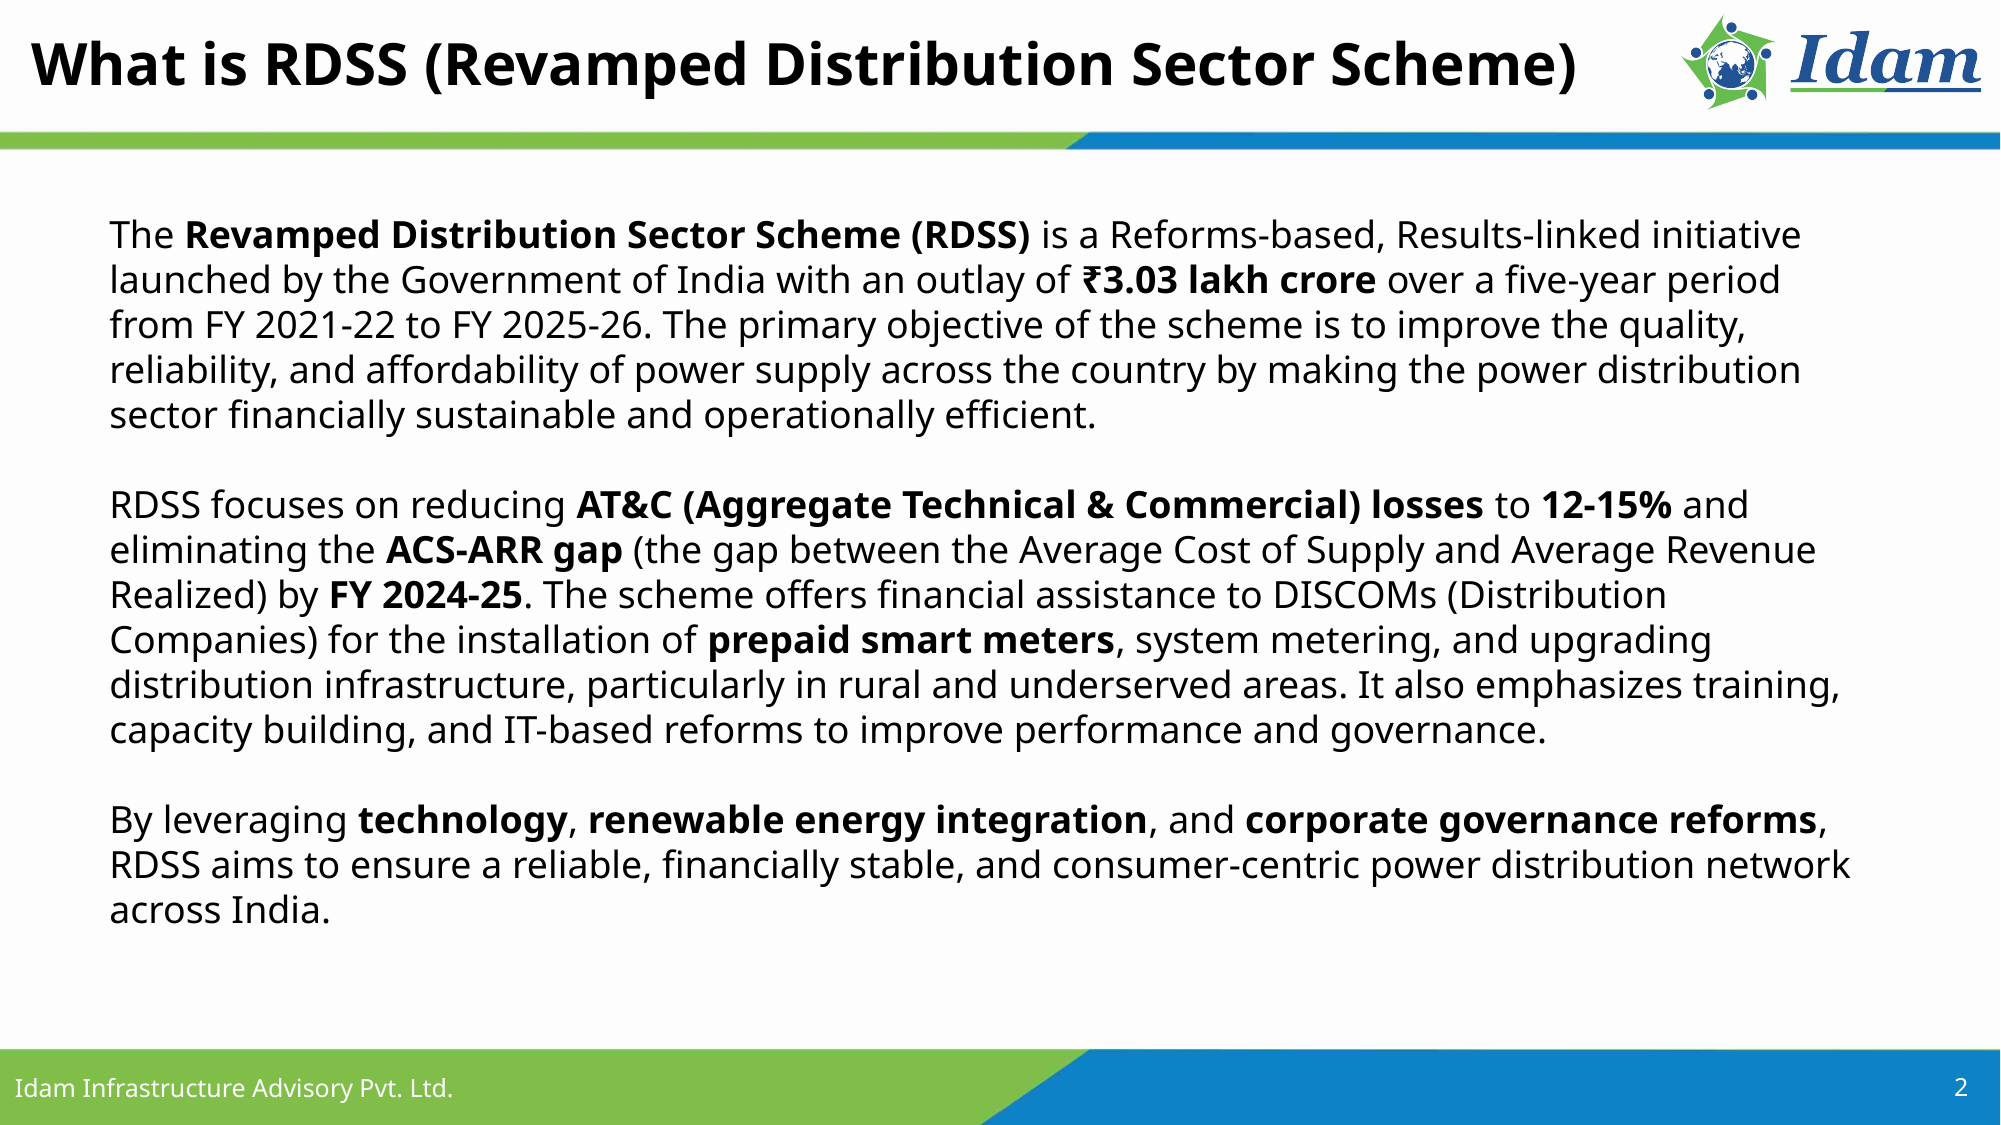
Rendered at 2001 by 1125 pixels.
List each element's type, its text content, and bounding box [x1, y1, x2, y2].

picture [0, 0, 2001, 1125]
list What is RDSS (Revamped Distribution Sector Scheme) [16, 24, 1627, 110]
text_box The Revamped Distribution Sector Scheme (RDSS) is a Reforms-based, Results-linked initiative launched by the Government of India with an outlay of ₹3.03 lakh crore over a five-year period from FY 2021-22 to FY 2025-26. The primary objective of the scheme is to improve the quality, reliability, and affordability of power supply across the country by making the power distribution sector financially sustainable and operationally efficient. RDSS focuses on reducing AT&C (Aggregate Technical & Commercial) losses to 12-15% and eliminating the ACS-ARR gap (the gap between the Average Cost of Supply and Average Revenue Realized) by FY 2024-25. The scheme offers financial assistance to DISCOMs (Distribution Companies) for the installation of prepaid smart meters, system metering, and upgrading distribution infrastructure, particularly in rural and underserved areas. It also emphasizes training, capacity building, and IT-based reforms to improve performance and governance. By leveraging technology, renewable energy integration, and corporate governance reforms, RDSS aims to ensure a reliable, financially stable, and consumer-centric power distribution network across India. [94, 203, 1868, 984]
slide_number 2 [1781, 1052, 1984, 1124]
